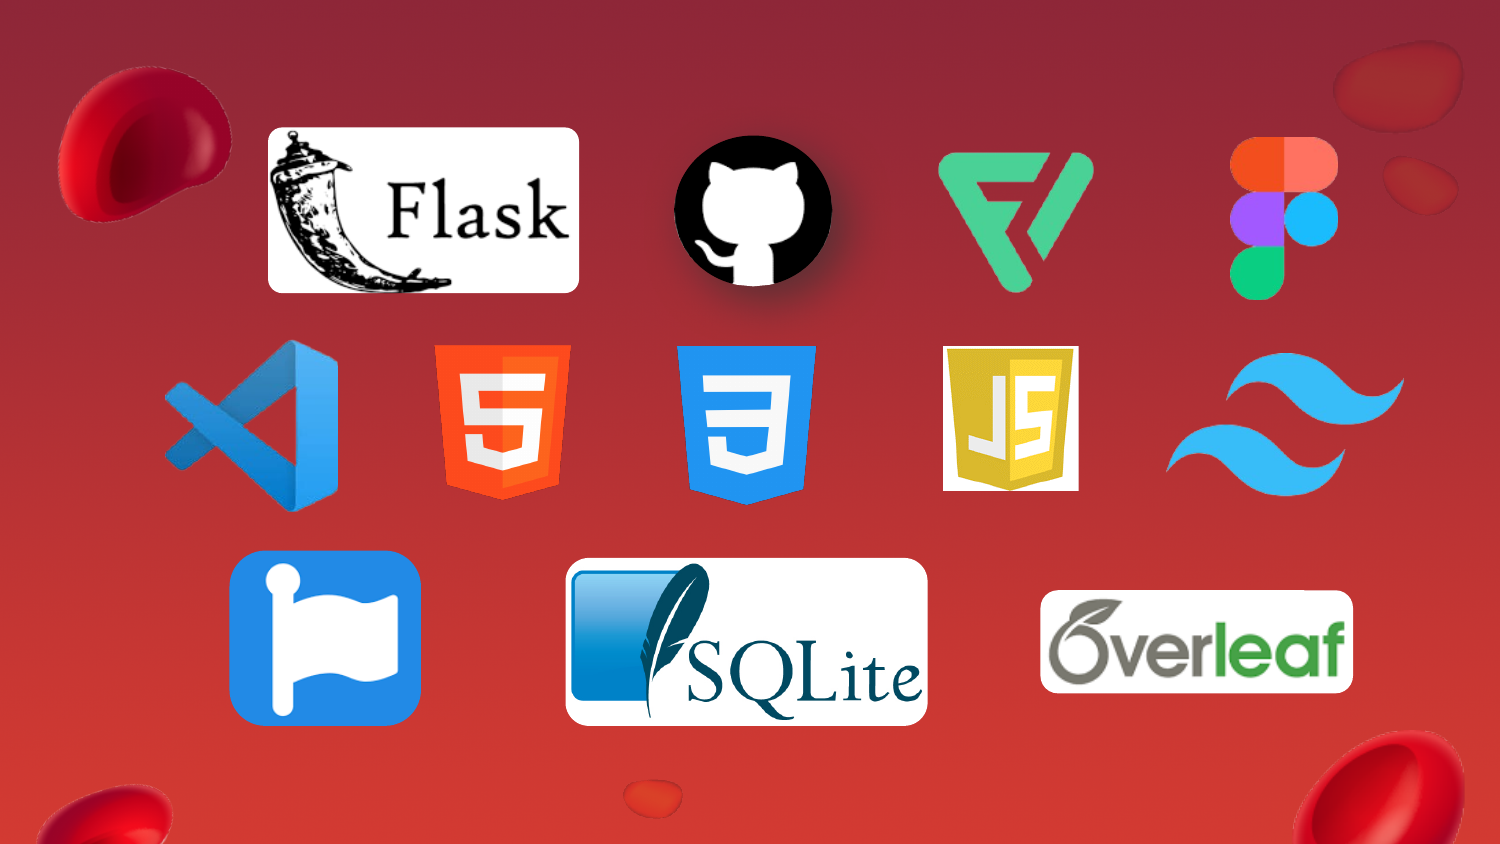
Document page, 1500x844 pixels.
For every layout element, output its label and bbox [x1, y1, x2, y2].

text_box [165, 117, 1404, 727]
picture [0, 0, 1500, 844]
